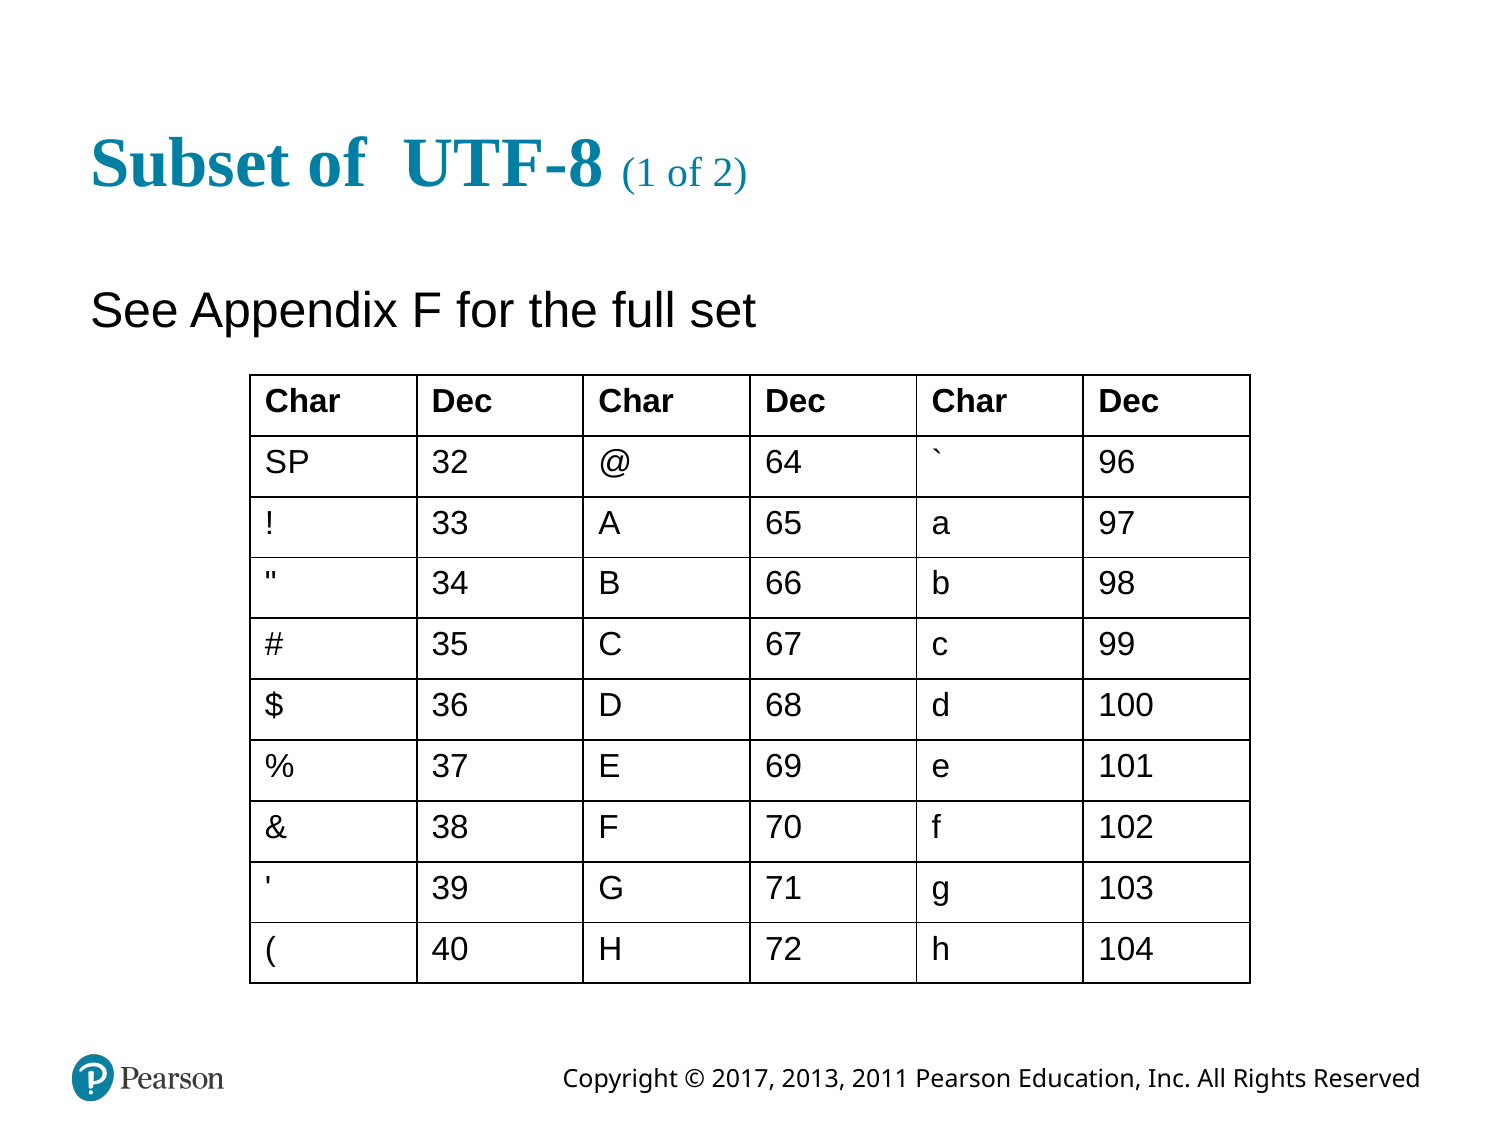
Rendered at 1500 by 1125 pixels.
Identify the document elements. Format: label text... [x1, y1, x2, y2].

table_header Dec [418, 376, 582, 435]
table_cell f [917, 802, 1082, 861]
table_cell 99 [1084, 619, 1249, 678]
table_cell 37 [418, 741, 582, 800]
table_header Char [917, 376, 1082, 435]
table_cell ! [251, 498, 416, 557]
table_cell e [917, 741, 1082, 800]
table_cell h [917, 923, 1082, 982]
table_cell 35 [418, 619, 582, 678]
list See Appendix F for the full set [75, 262, 1425, 350]
table_cell E [584, 741, 749, 800]
table_cell S P [251, 437, 416, 496]
table_cell 70 [751, 802, 916, 861]
table_cell 98 [1084, 558, 1249, 617]
table_cell 32 [418, 437, 582, 496]
title Subset of U T F-8 (1 of 2) [75, 35, 1425, 216]
picture [80, 1063, 106, 1088]
table_cell 64 [751, 437, 916, 496]
table_cell 33 [418, 498, 582, 557]
table_cell 36 [418, 680, 582, 739]
table_cell 97 [1084, 498, 1249, 557]
table_cell @ [584, 437, 749, 496]
table_cell " [251, 558, 416, 617]
table_cell ` [917, 437, 1082, 496]
table_cell 67 [751, 619, 916, 678]
table_cell 102 [1084, 802, 1249, 861]
table_cell & [251, 802, 416, 861]
picture [98, 1054, 224, 1101]
table_cell H [584, 923, 749, 982]
table_cell c [917, 619, 1082, 678]
picture [72, 1054, 88, 1070]
table_cell # [251, 619, 416, 678]
table_cell 68 [751, 680, 916, 739]
table_cell $ [251, 680, 416, 739]
table_cell 101 [1084, 741, 1249, 800]
table_cell 100 [1084, 680, 1249, 739]
table_cell D [584, 680, 749, 739]
table_cell d [917, 680, 1082, 739]
table_header Dec [1084, 376, 1249, 435]
table_cell 96 [1084, 437, 1249, 496]
table_cell a [917, 498, 1082, 557]
table_header Char [251, 376, 416, 435]
table_header Char [584, 376, 749, 435]
table_cell F [584, 802, 749, 861]
table_cell 34 [418, 558, 582, 617]
table_cell 66 [751, 558, 916, 617]
table_cell 72 [751, 923, 916, 982]
table_cell 103 [1084, 863, 1249, 922]
table_cell C [584, 619, 749, 678]
table_cell G [584, 863, 749, 922]
table_cell B [584, 558, 749, 617]
table_cell % [251, 741, 416, 800]
table_cell ( [251, 923, 416, 982]
table_cell b [917, 558, 1082, 617]
table_cell 71 [751, 863, 916, 922]
table_cell 40 [418, 923, 582, 982]
table_header Dec [751, 376, 916, 435]
table_cell ' [251, 863, 416, 922]
table_cell g [917, 863, 1082, 922]
table_cell 39 [418, 863, 582, 922]
table_cell 104 [1084, 923, 1249, 982]
picture [72, 1087, 83, 1101]
table_cell A [584, 498, 749, 557]
table_cell 38 [418, 802, 582, 861]
table_cell 69 [751, 741, 916, 800]
table_cell 65 [751, 498, 916, 557]
